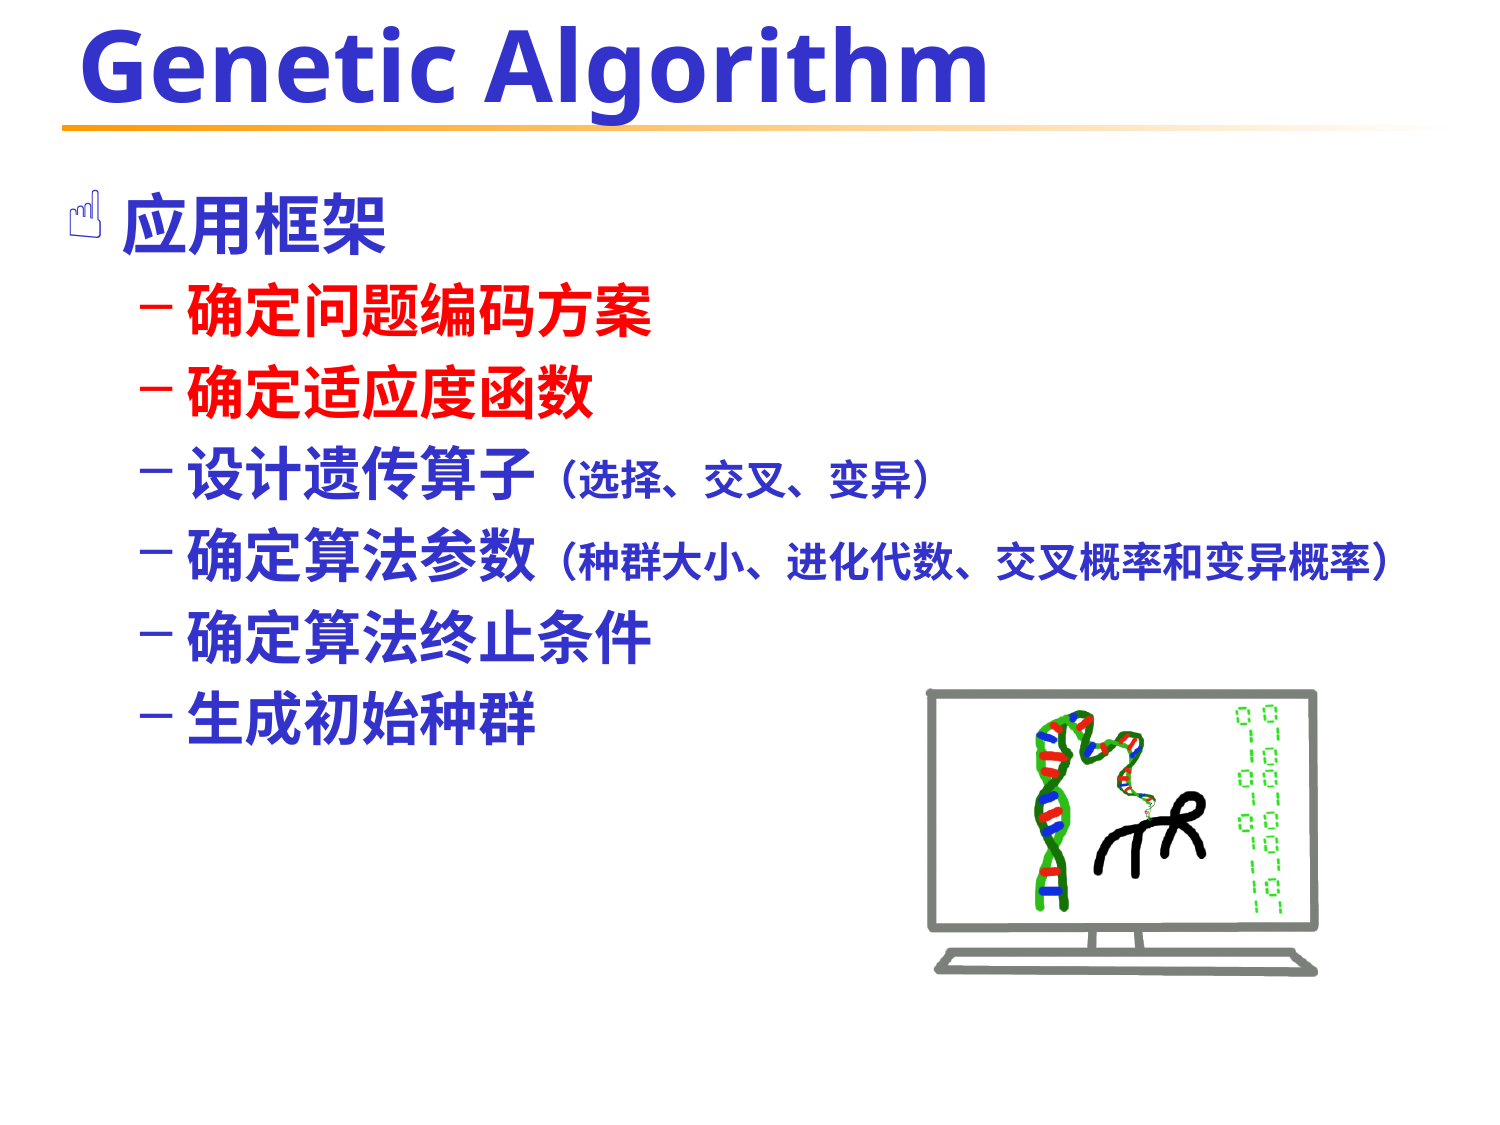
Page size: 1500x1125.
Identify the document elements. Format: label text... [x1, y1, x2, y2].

list 应用框架 确定问题编码方案 确定适应度函数 设计遗传算子（选择、交叉、变异） 确定算法参数（种群大小、进化代数、交叉概率和变异概率） 确定算法终止条件 生成初始种群 [50, 174, 1450, 1088]
title Genetic Algorithm [62, 0, 1500, 125]
picture [891, 680, 1399, 997]
